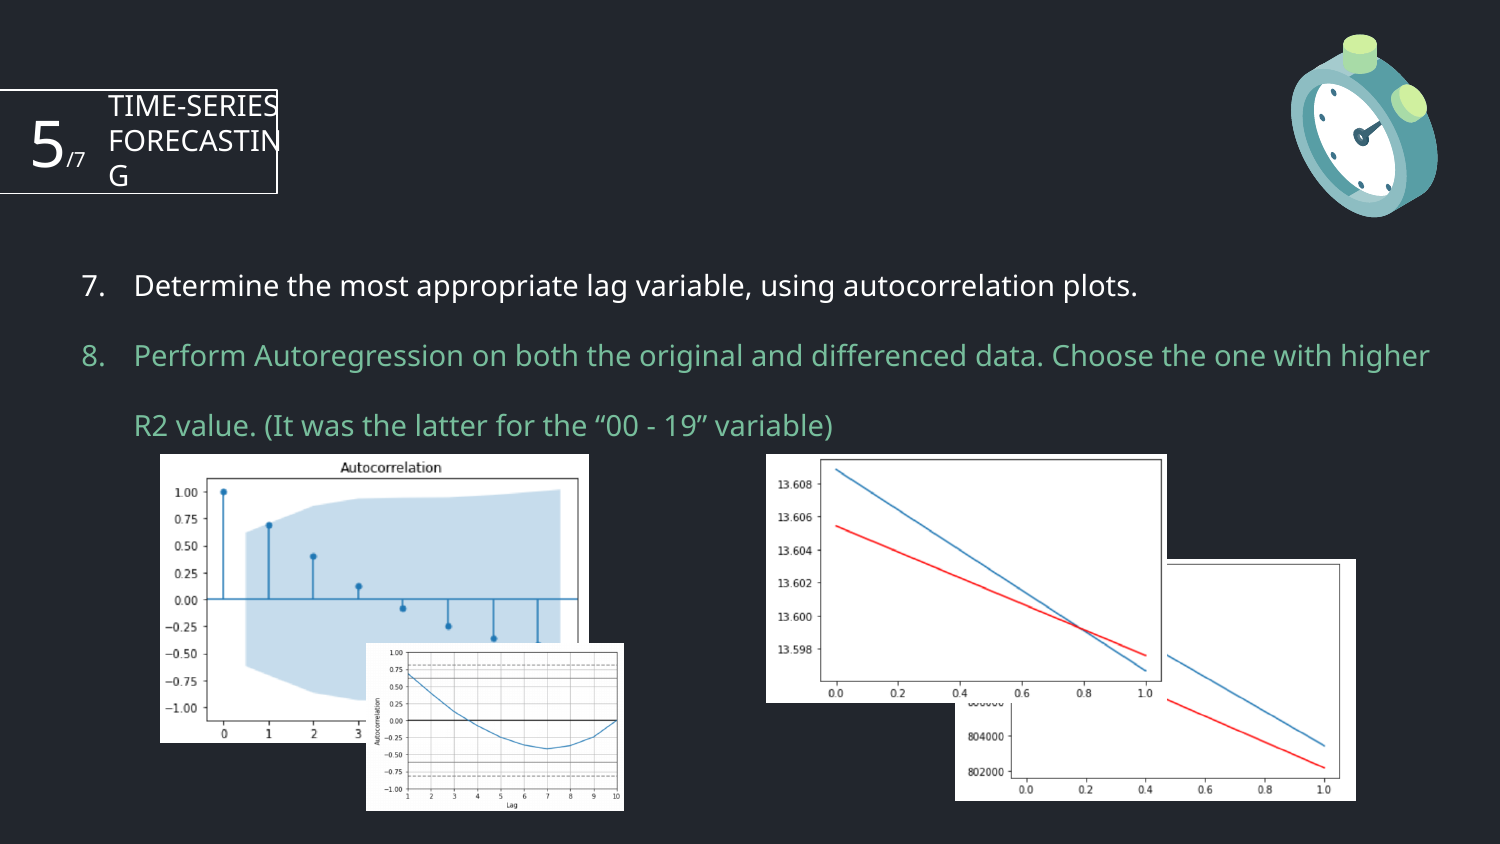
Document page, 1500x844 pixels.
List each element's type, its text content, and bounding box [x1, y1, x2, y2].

title 5/7 [14, 92, 108, 191]
picture [766, 454, 1356, 801]
title TIME-SERIES FORECASTING [93, 62, 313, 217]
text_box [1290, 34, 1438, 218]
picture [159, 454, 625, 812]
list Determine the most appropriate lag variable, using autocorrelation plots. Perform Autoregression on both the original and differenced data. Choose the one with higher R2 value. (It was the latter for the “00 - 19” variable) [43, 217, 1484, 422]
